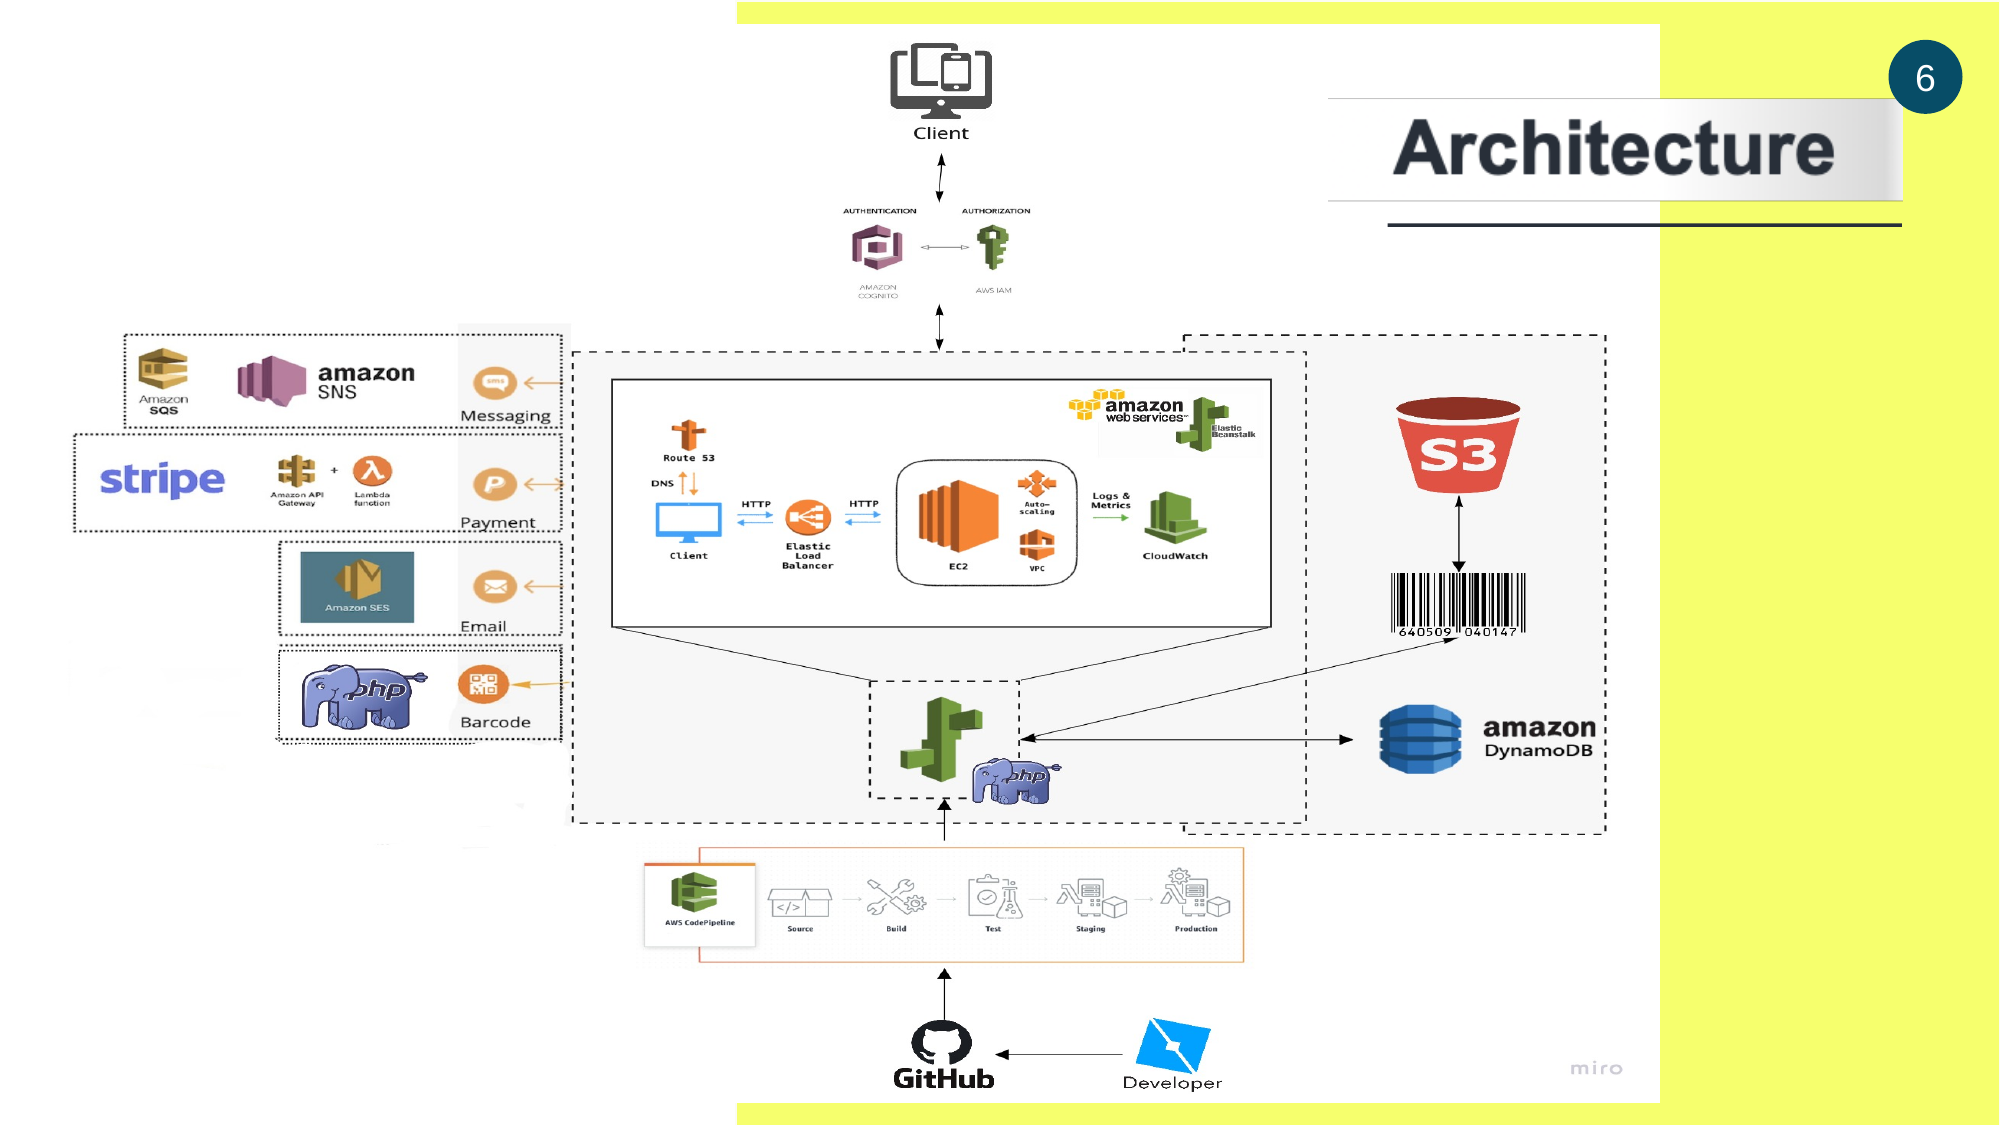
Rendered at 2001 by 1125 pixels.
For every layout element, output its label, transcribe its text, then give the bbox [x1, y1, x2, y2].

text_box 6 [1888, 39, 1963, 114]
text_box [735, 1, 2000, 1125]
picture [16, 24, 1903, 1103]
